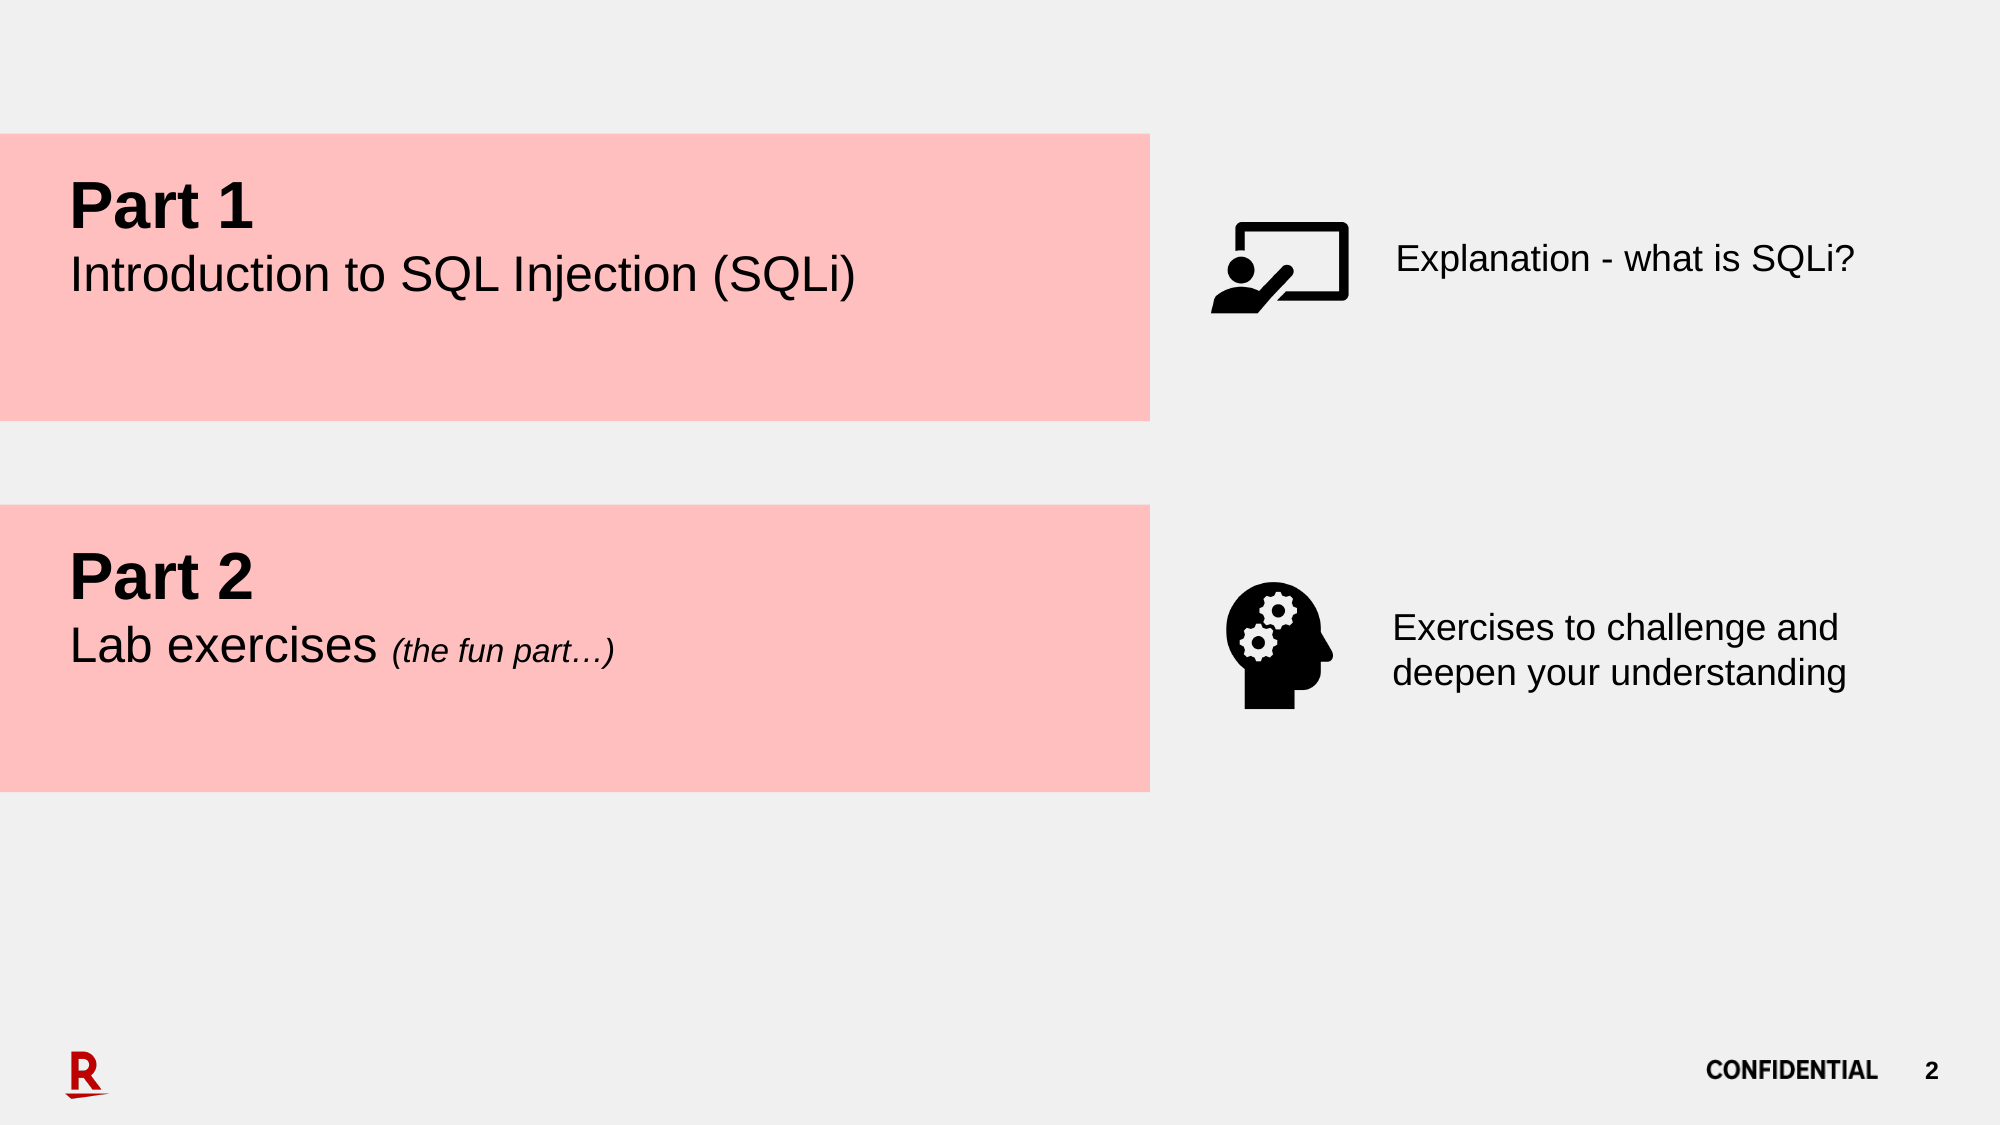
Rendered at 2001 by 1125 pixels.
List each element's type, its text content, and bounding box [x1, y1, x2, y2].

text_box [0, 503, 1151, 793]
text_box Part 2 Lab exercises (the fun part…) [54, 525, 1022, 681]
picture [1706, 1059, 1879, 1080]
picture [1204, 192, 1355, 343]
picture [1204, 573, 1355, 724]
text_box [0, 133, 1151, 422]
text_box Explanation - what is SQLi? [1380, 226, 1897, 287]
text_box Part 1 Introduction to SQL Injection (SQLi) [54, 154, 1022, 310]
text_box Exercises to challenge and deepen your understanding [1377, 595, 1923, 700]
